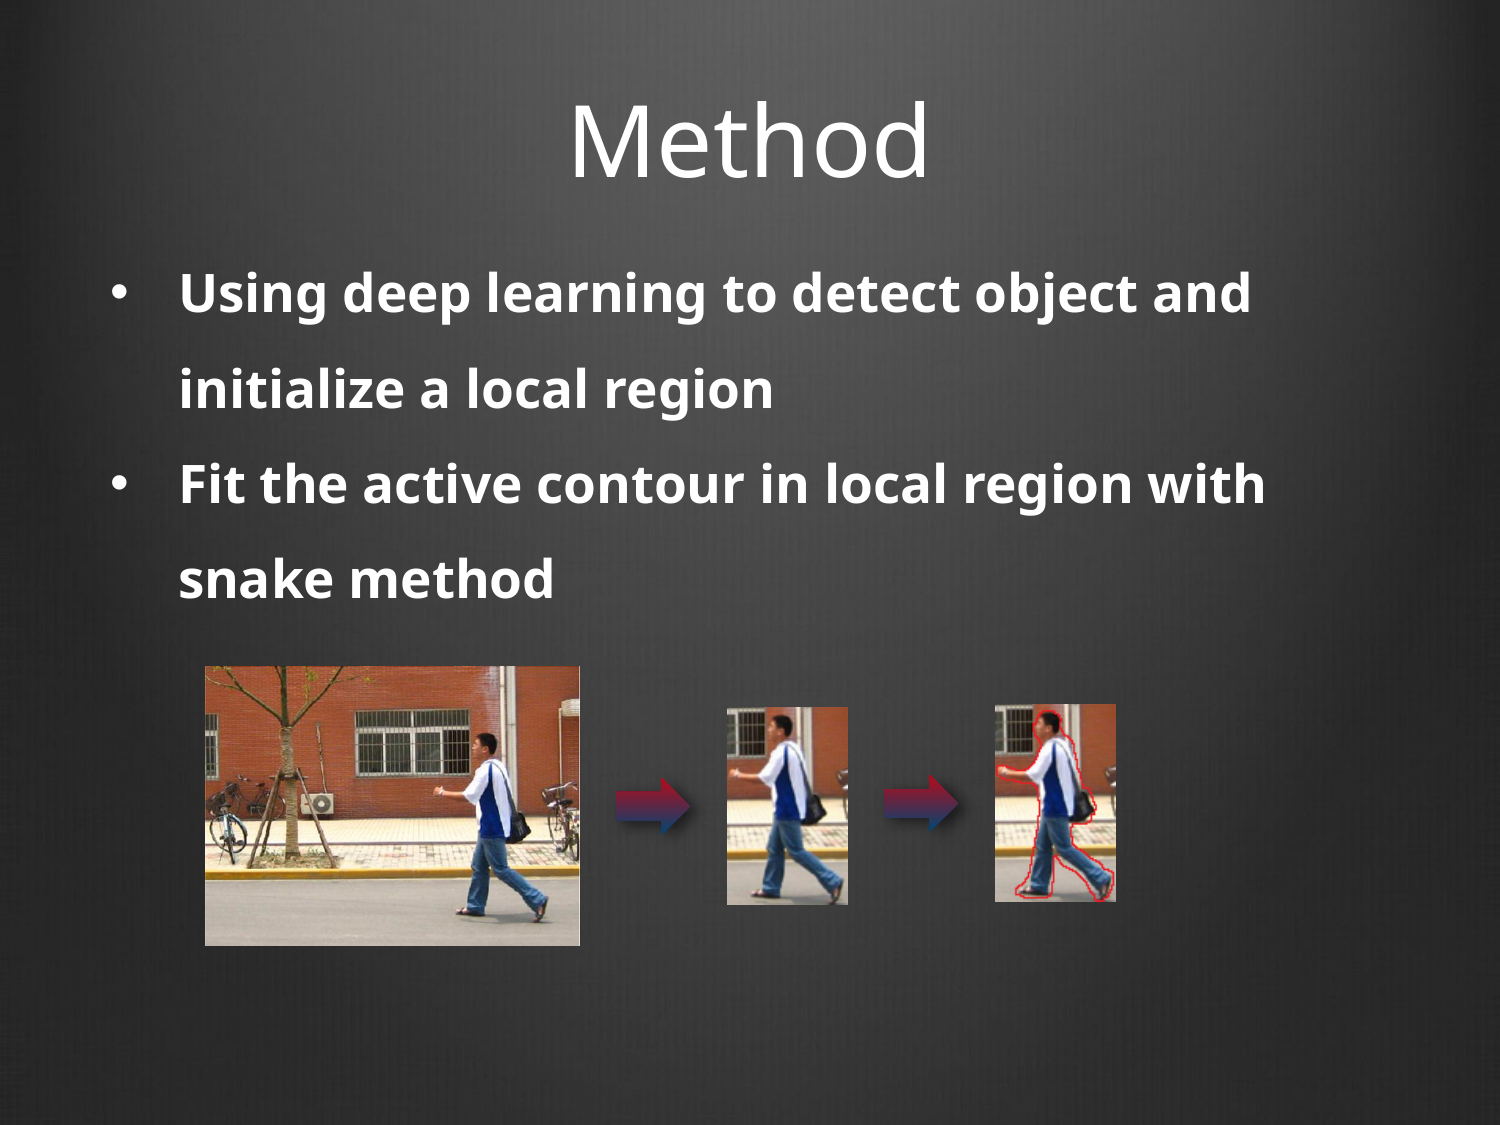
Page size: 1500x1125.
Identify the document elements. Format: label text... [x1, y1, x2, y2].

text_box [615, 777, 691, 836]
title Method [112, 19, 1388, 220]
picture [205, 666, 580, 946]
text_box Using deep learning to detect object and initialize a local region Fit the active contour in local region with snake method [94, 220, 1388, 618]
picture [726, 707, 848, 905]
text_box [883, 774, 959, 833]
picture [994, 704, 1116, 902]
